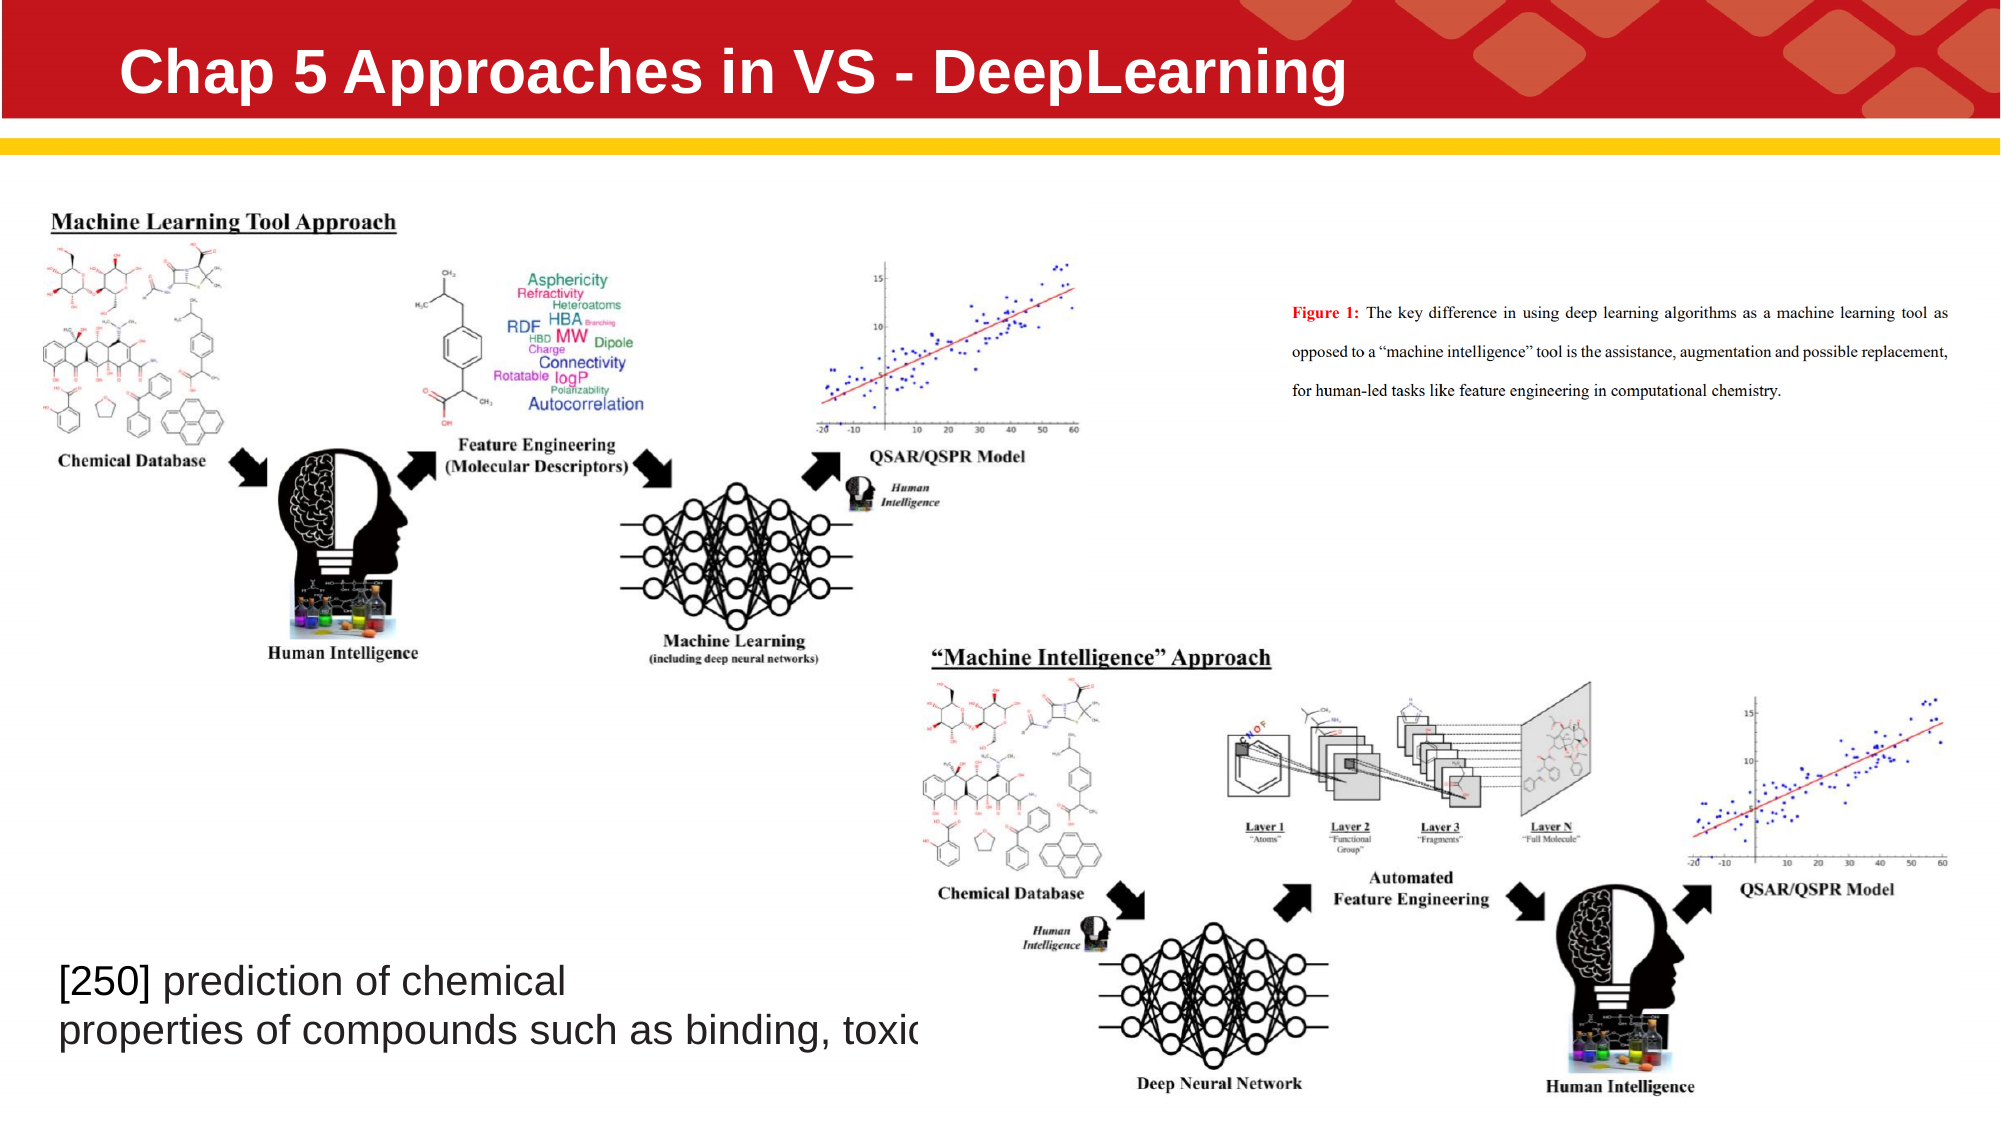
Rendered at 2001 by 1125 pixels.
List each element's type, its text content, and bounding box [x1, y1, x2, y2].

title Chap 5 Approaches in VS - DeepLearning [104, 0, 1861, 183]
text_box [250] prediction of chemical properties of compounds such as binding, toxicity and free energy solvation [43, 945, 1555, 1111]
picture [0, 0, 2001, 1125]
